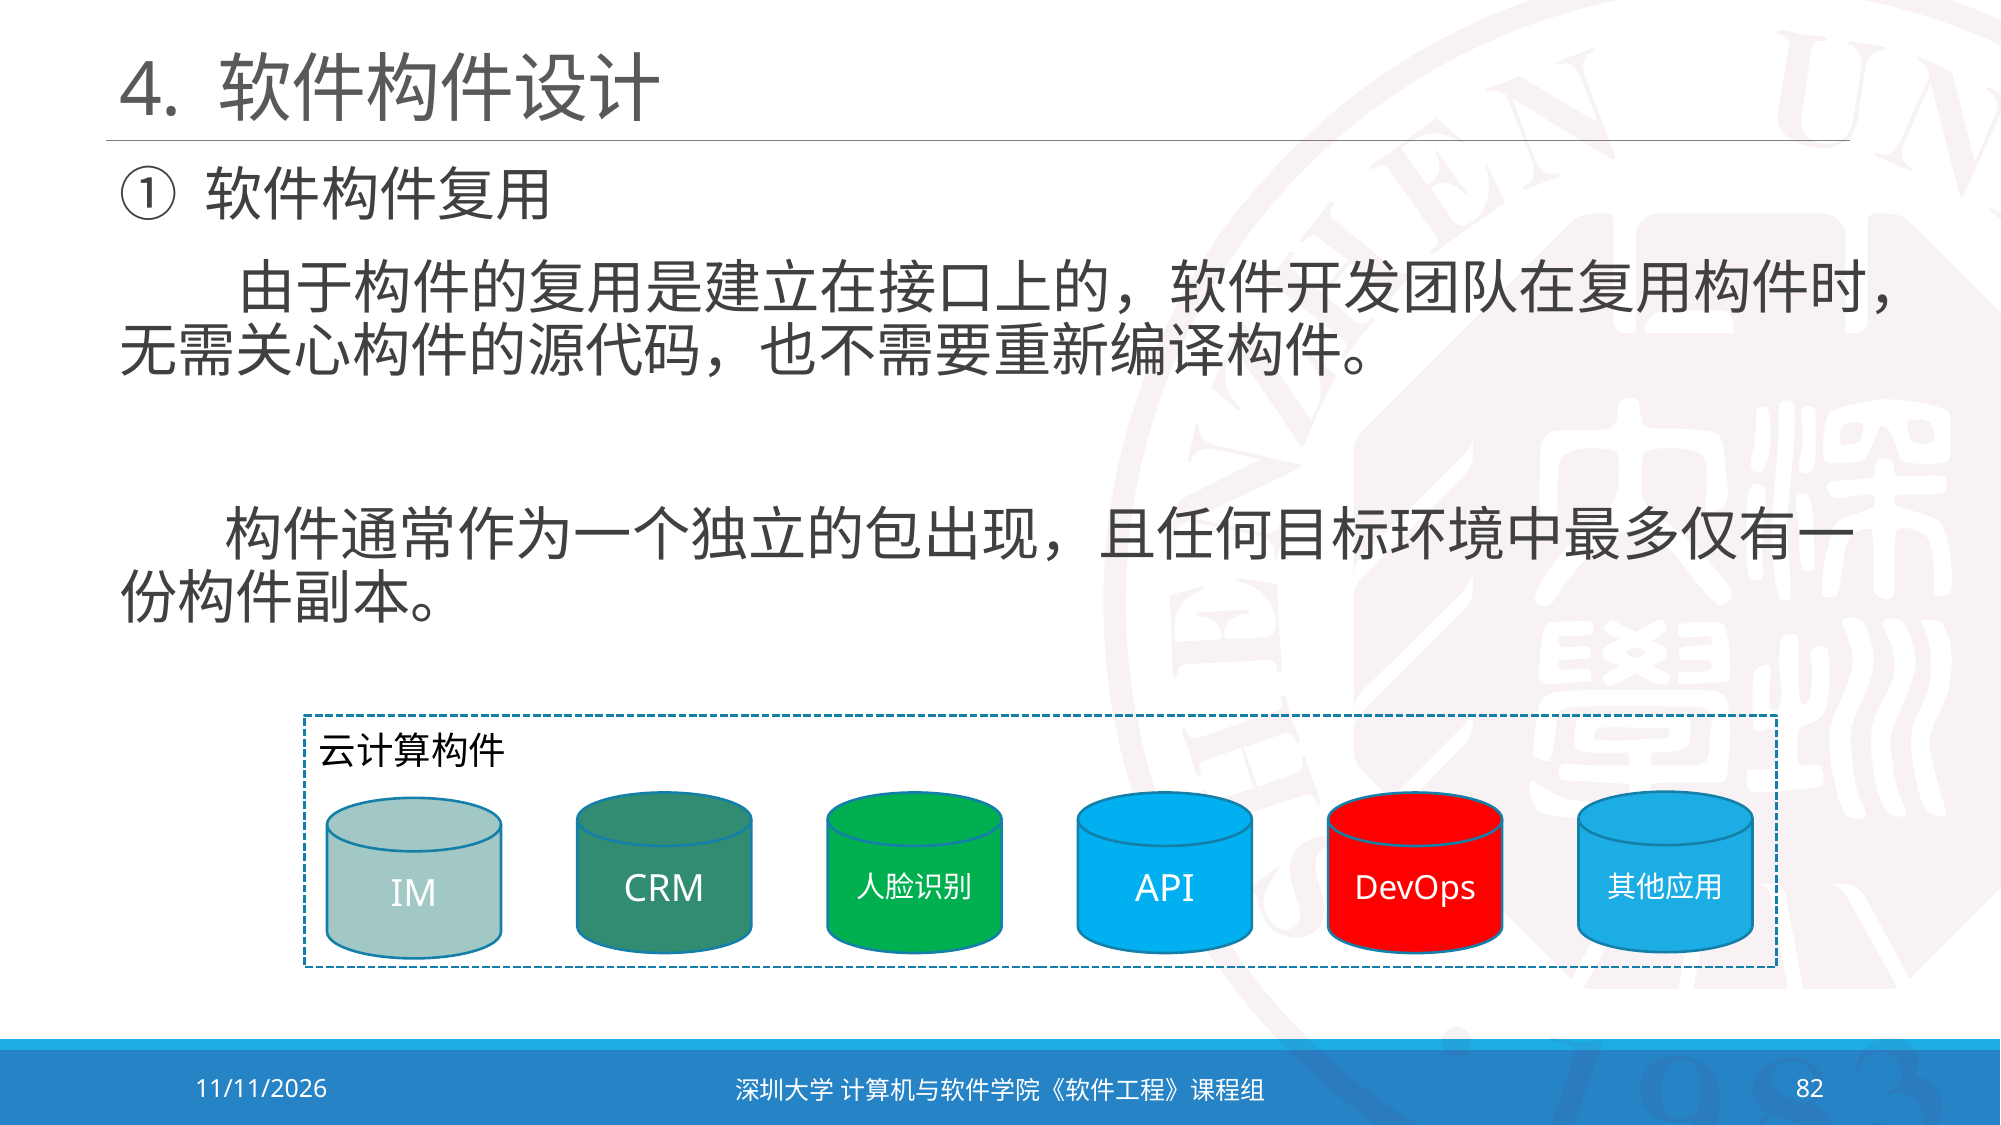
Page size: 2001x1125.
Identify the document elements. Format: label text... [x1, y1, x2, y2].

title 4. 软件构件设计 [104, 0, 1856, 139]
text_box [303, 715, 1778, 968]
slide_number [180, 1059, 586, 1120]
slide_number 82 [1624, 1059, 1840, 1120]
list ① 软件构件复用 由于构件的复用是建立在接口上的，软件开发团队在复用构件时，无需关心构件的源代码，也不需要重新编译构件。 构件通常作为一个独立的包出现，且任何目标环境中最多仅有一份构件副本。 [104, 158, 1878, 1008]
footer 深圳大学 计算机与软件学院《软件工程》课程组 [604, 1059, 1396, 1120]
